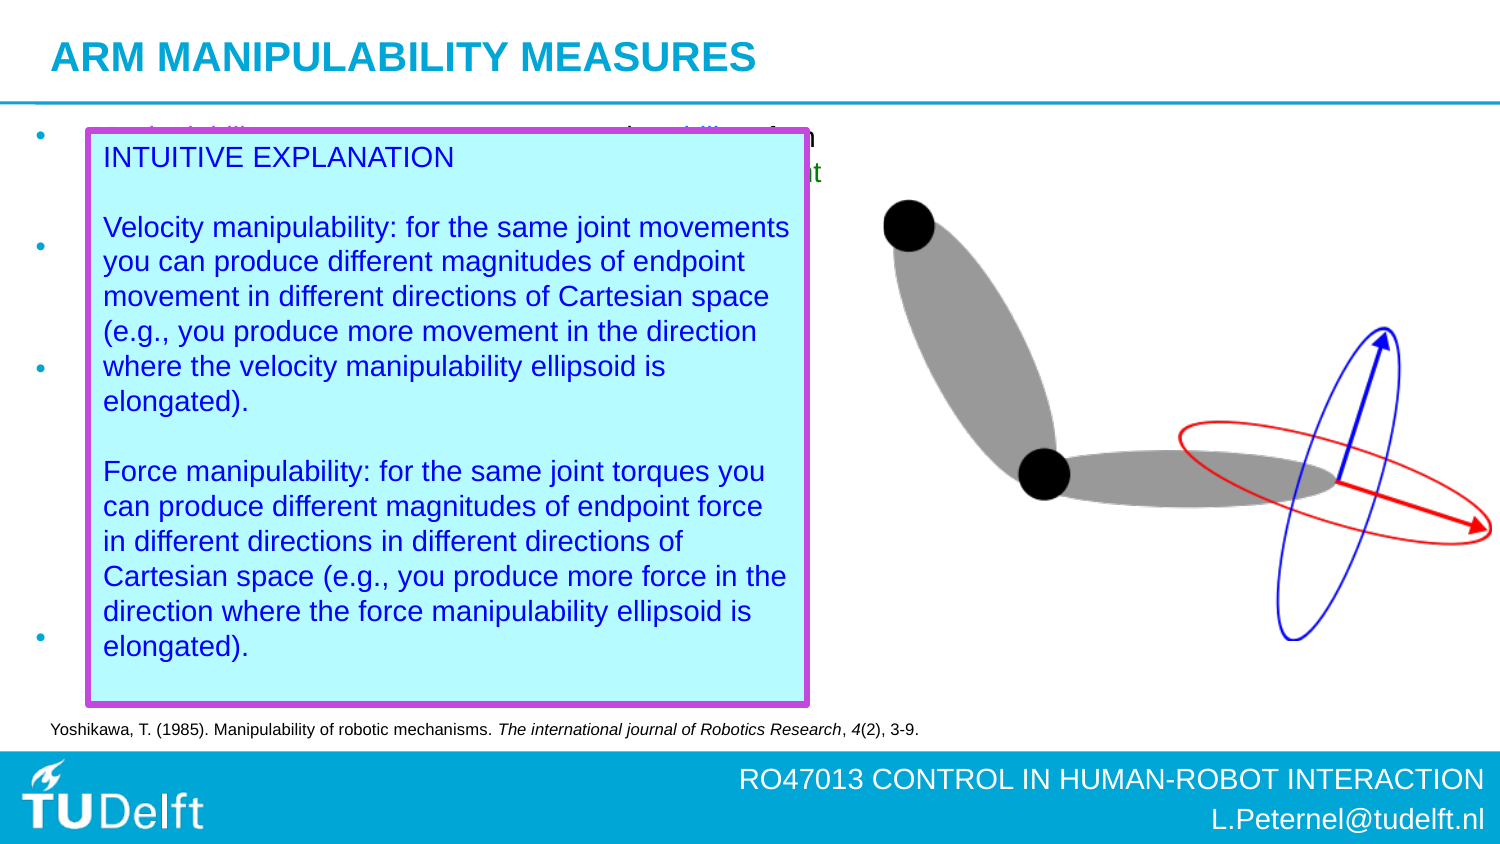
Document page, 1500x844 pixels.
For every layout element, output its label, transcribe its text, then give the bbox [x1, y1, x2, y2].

title ARM MANIPULABILITY MEASURES [35, 17, 1455, 92]
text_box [575, 556, 776, 609]
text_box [340, 277, 508, 328]
text_box INTUITIVE EXPLANATION Velocity manipulability: for the same joint movements you can produce different magnitudes of endpoint movement in different directions of Cartesian space (e.g., you produce more movement in the direction where the velocity manipulability ellipsoid is elongated). Force manipulability: for the same joint torques you can produce different magnitudes of endpoint force in different directions in different directions of Cartesian space (e.g., you produce more force in the direction where the force manipulability ellipsoid is elongated). [88, 130, 807, 705]
text_box Yoshikawa, T. (1985). Manipulability of robotic mechanisms. The international journal of Robotics Research, 4(2), 3-9. [35, 711, 1455, 755]
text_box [609, 498, 778, 551]
picture [883, 199, 1493, 642]
list Manipulability [Yoshikawa 1985] measures the ability of an articulated mechanical structure to produce the endpoint movements with the joint movements. If m=n, scalar manipulability measure is given by: Manipulability ellipsoids provide a representation of the ability to move or sustain/produce forces in different directions of Cartesian space. They can be obtained by SVD of Jacobian matrix: Singular vectors and values determine orientation and shape of ellipsoid, respectively. [20, 110, 884, 696]
